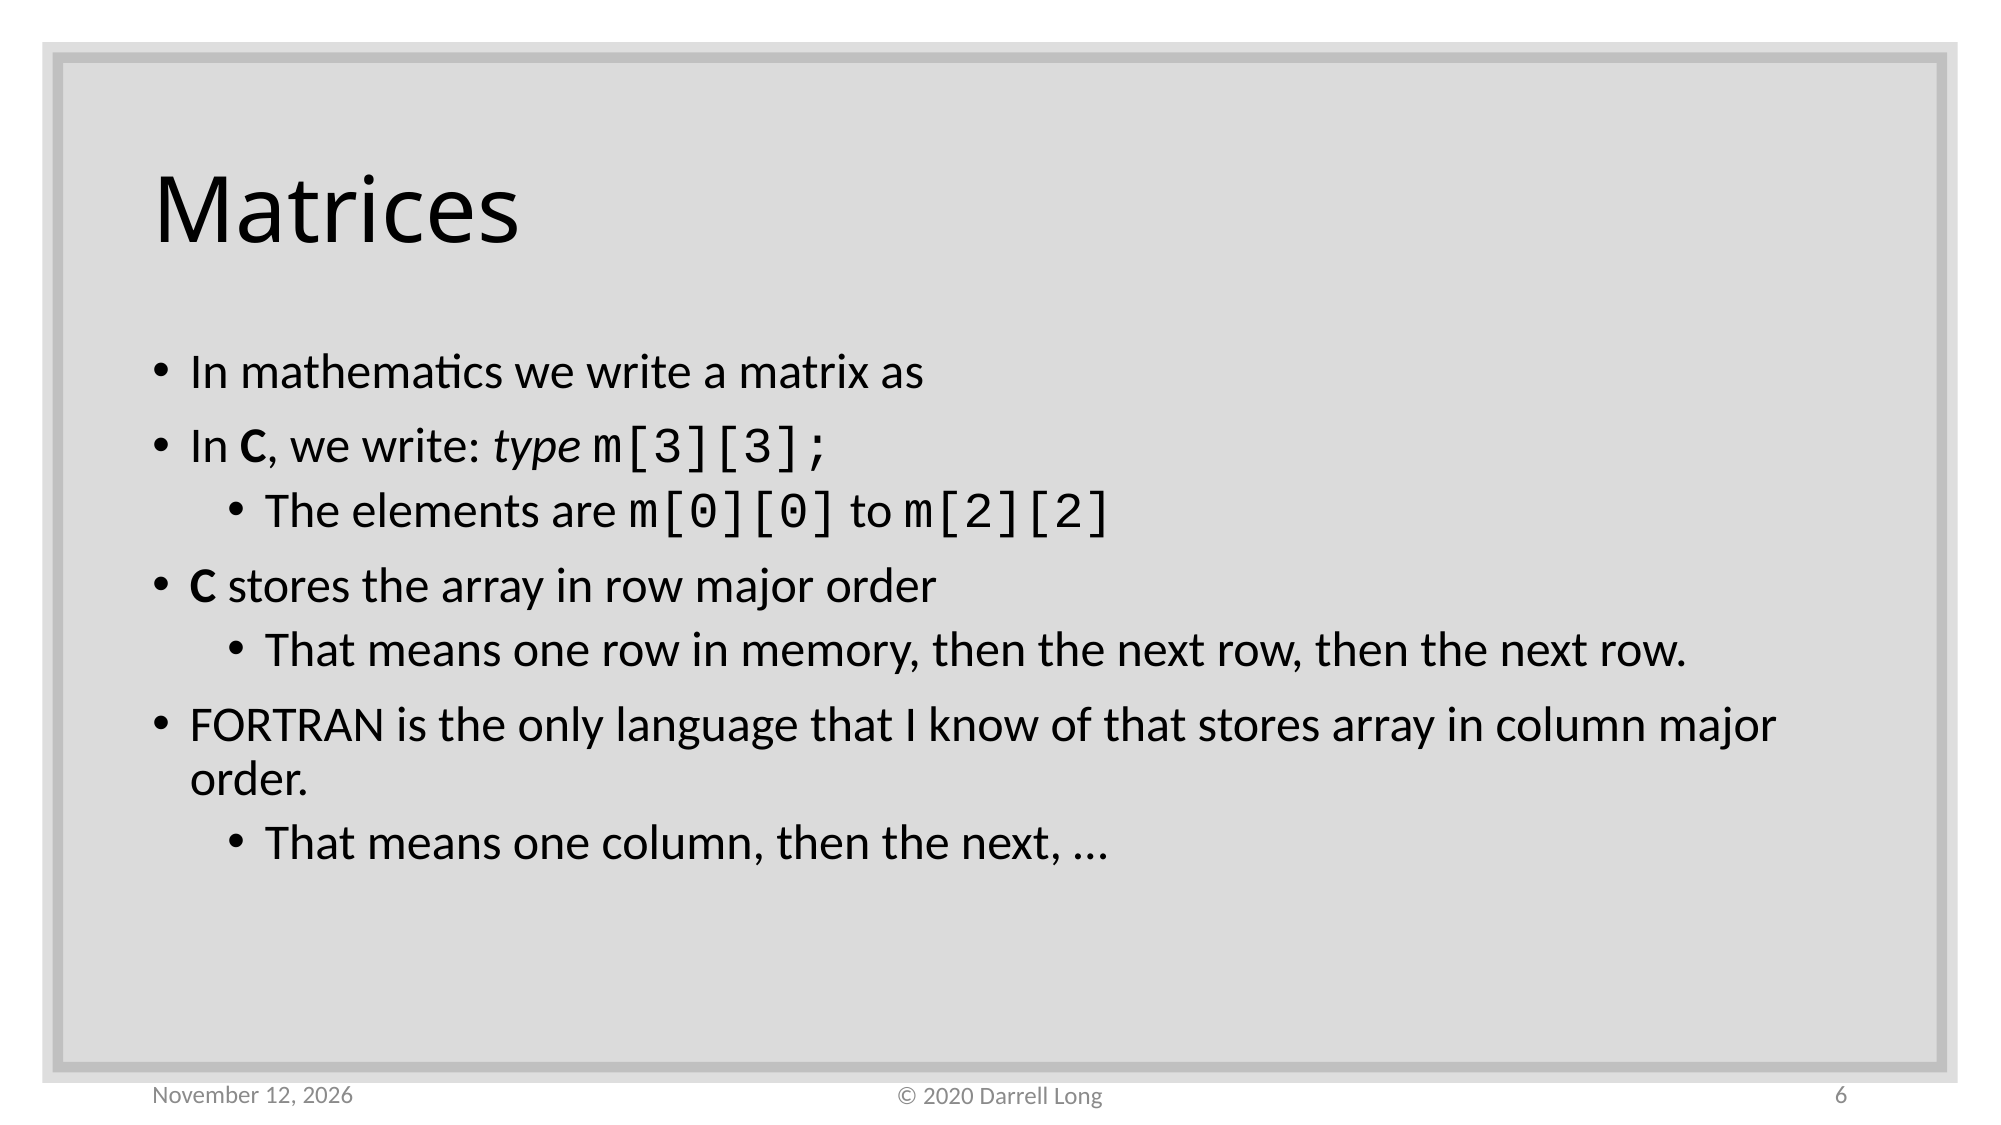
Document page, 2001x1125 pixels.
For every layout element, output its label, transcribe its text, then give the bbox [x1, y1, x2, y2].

slide_number 6 [1412, 1063, 1863, 1124]
title Matrices [137, 103, 1863, 322]
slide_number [137, 1063, 588, 1124]
footer © 2020 Darrell Long [655, 1065, 1345, 1125]
text_box [52, 51, 1948, 1073]
